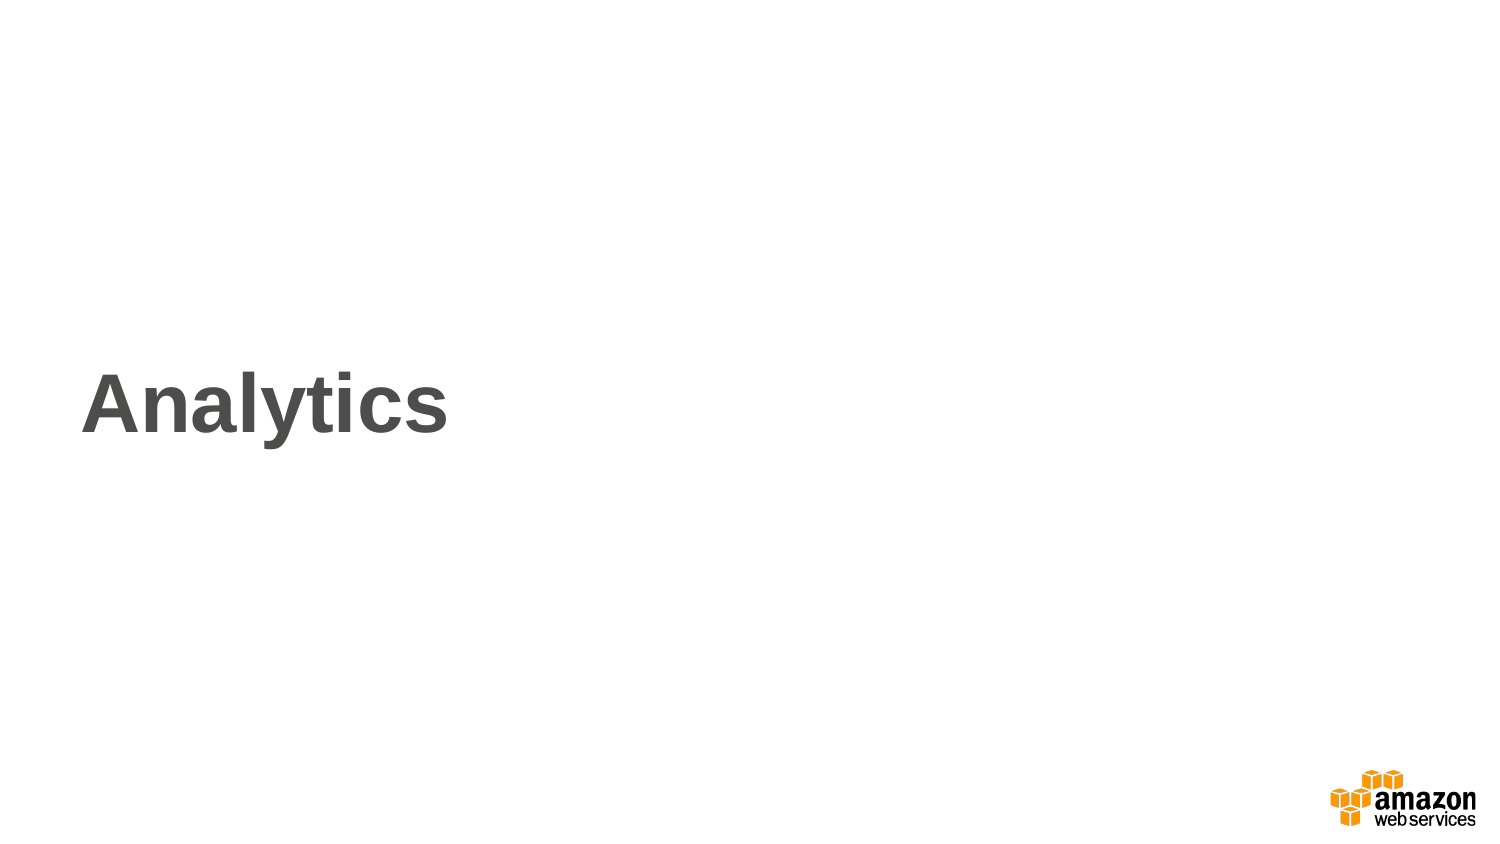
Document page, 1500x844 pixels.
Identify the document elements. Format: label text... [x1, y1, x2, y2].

title Analytics [65, 323, 1340, 476]
